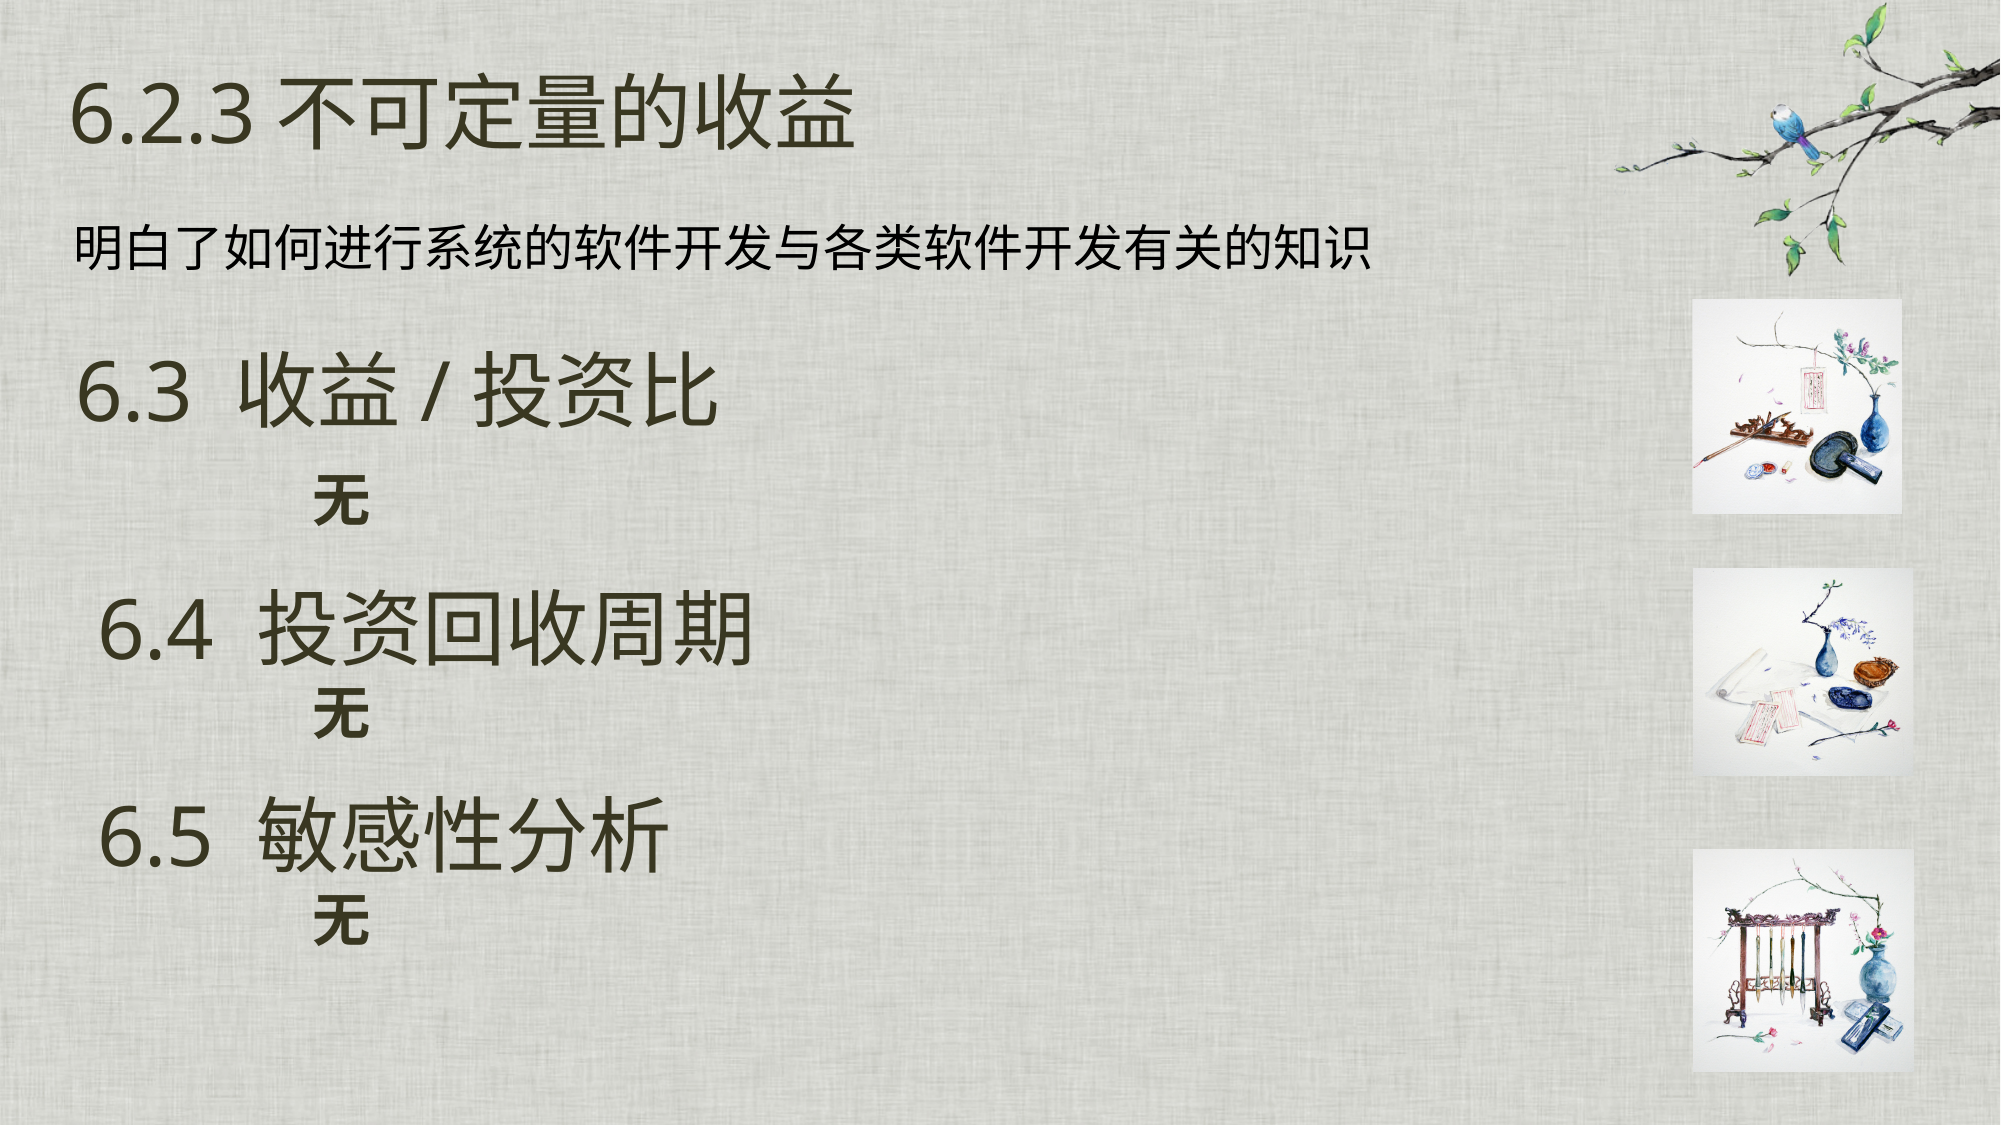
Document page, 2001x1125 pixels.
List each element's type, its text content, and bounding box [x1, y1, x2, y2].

text_box [1691, 299, 1903, 514]
text_box 明白了如何进行系统的软件开发与各类软件开发有关的知识 [37, 208, 1454, 284]
text_box [1692, 849, 1915, 1072]
text_box 6.3 收益/投资比 无 6.4 投资回收周期 无 6.5 敏感性分析 无 [0, 331, 1027, 1006]
text_box 6.2.3不可定量的收益 [53, 53, 1083, 169]
picture [0, 0, 2001, 1125]
text_box [1692, 567, 1914, 776]
